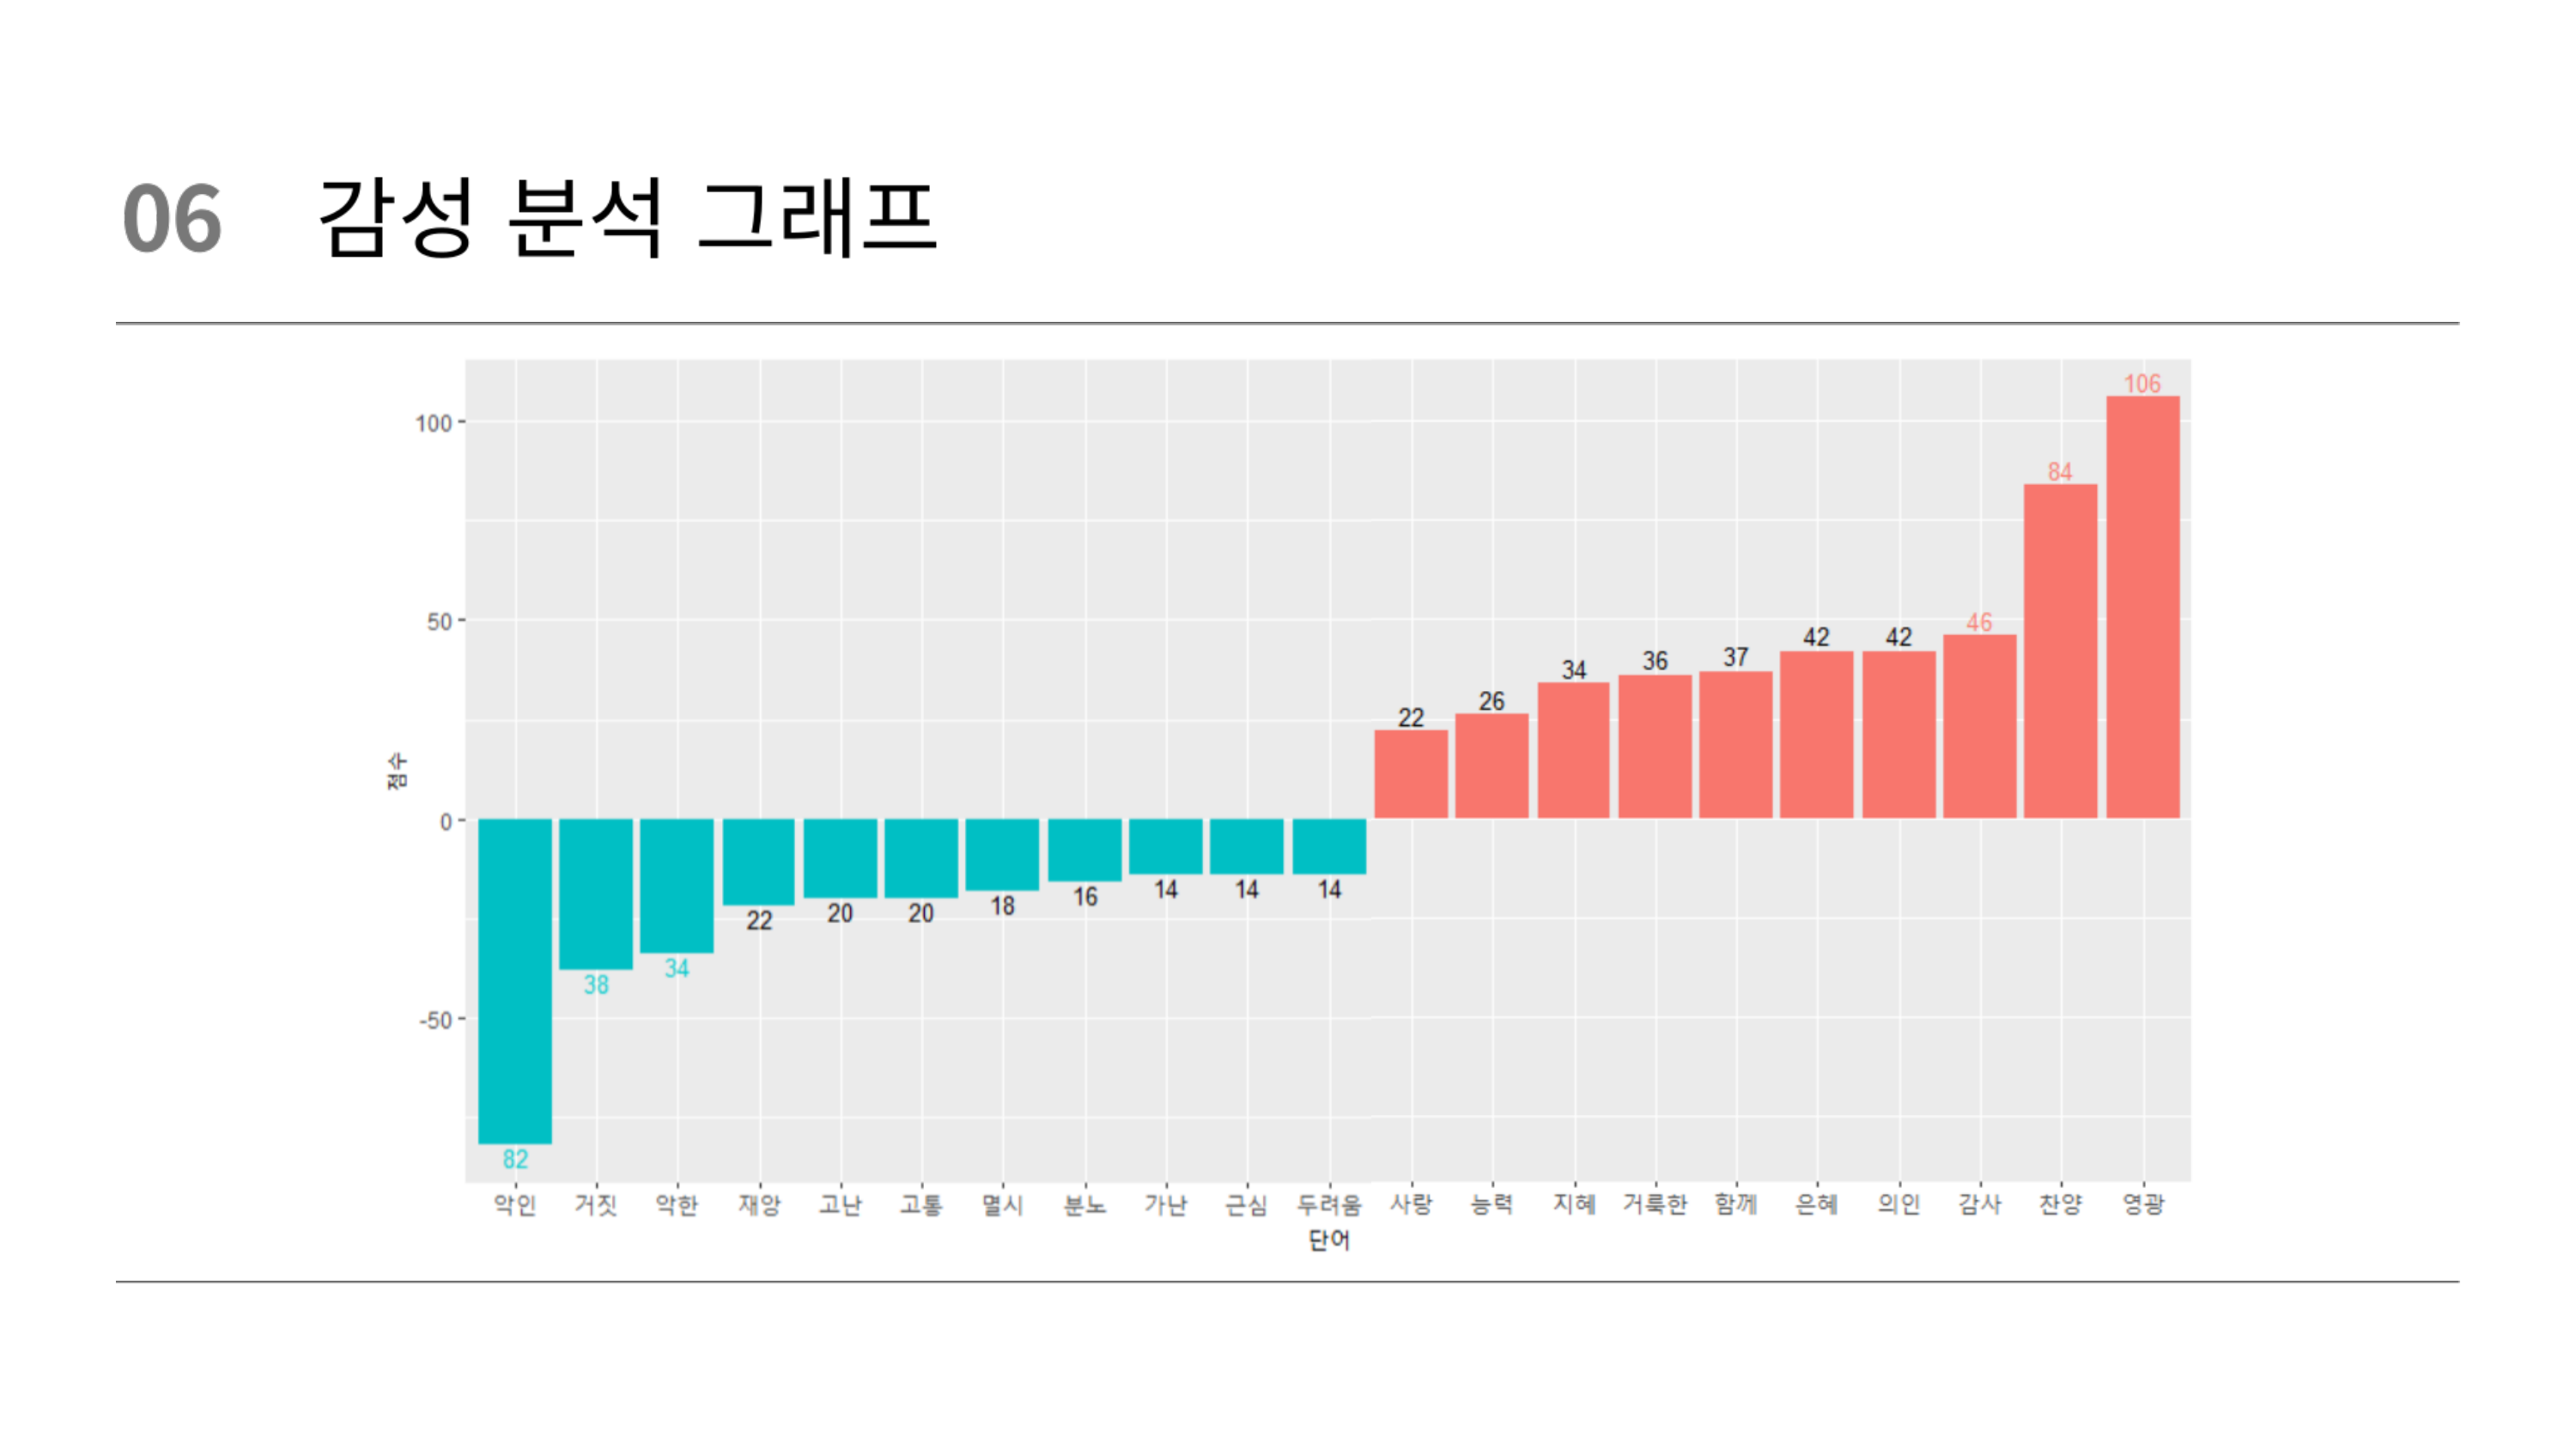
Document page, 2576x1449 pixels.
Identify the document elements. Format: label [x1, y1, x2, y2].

picture [106, 138, 267, 294]
text_box [368, 347, 2208, 1267]
picture [301, 138, 987, 300]
text_box [116, 1280, 2460, 1283]
text_box [116, 322, 2460, 325]
